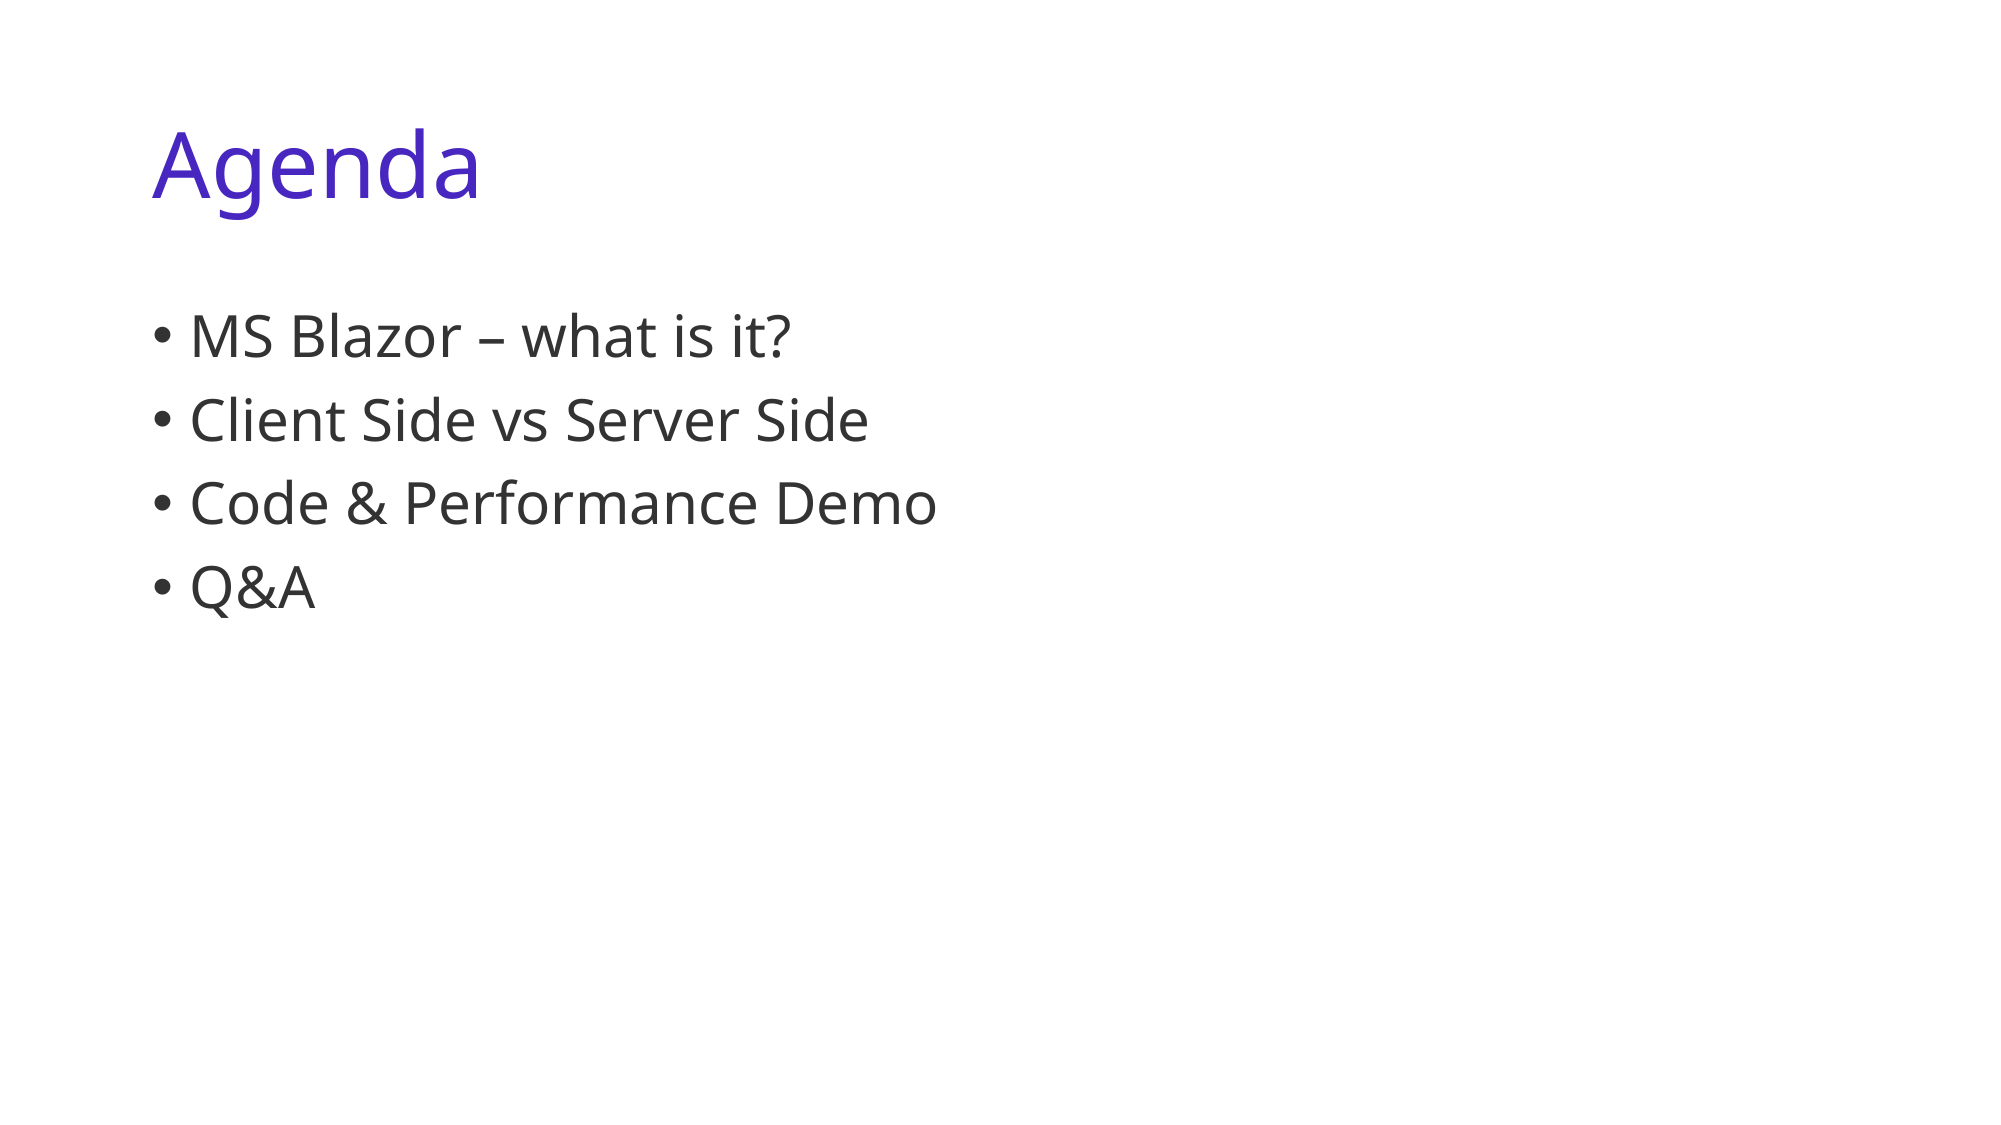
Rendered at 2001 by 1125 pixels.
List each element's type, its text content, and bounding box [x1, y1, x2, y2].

title Agenda [137, 59, 1863, 278]
list MS Blazor – what is it? Client Side vs Server Side Code & Performance Demo Q&A [137, 299, 1863, 1014]
